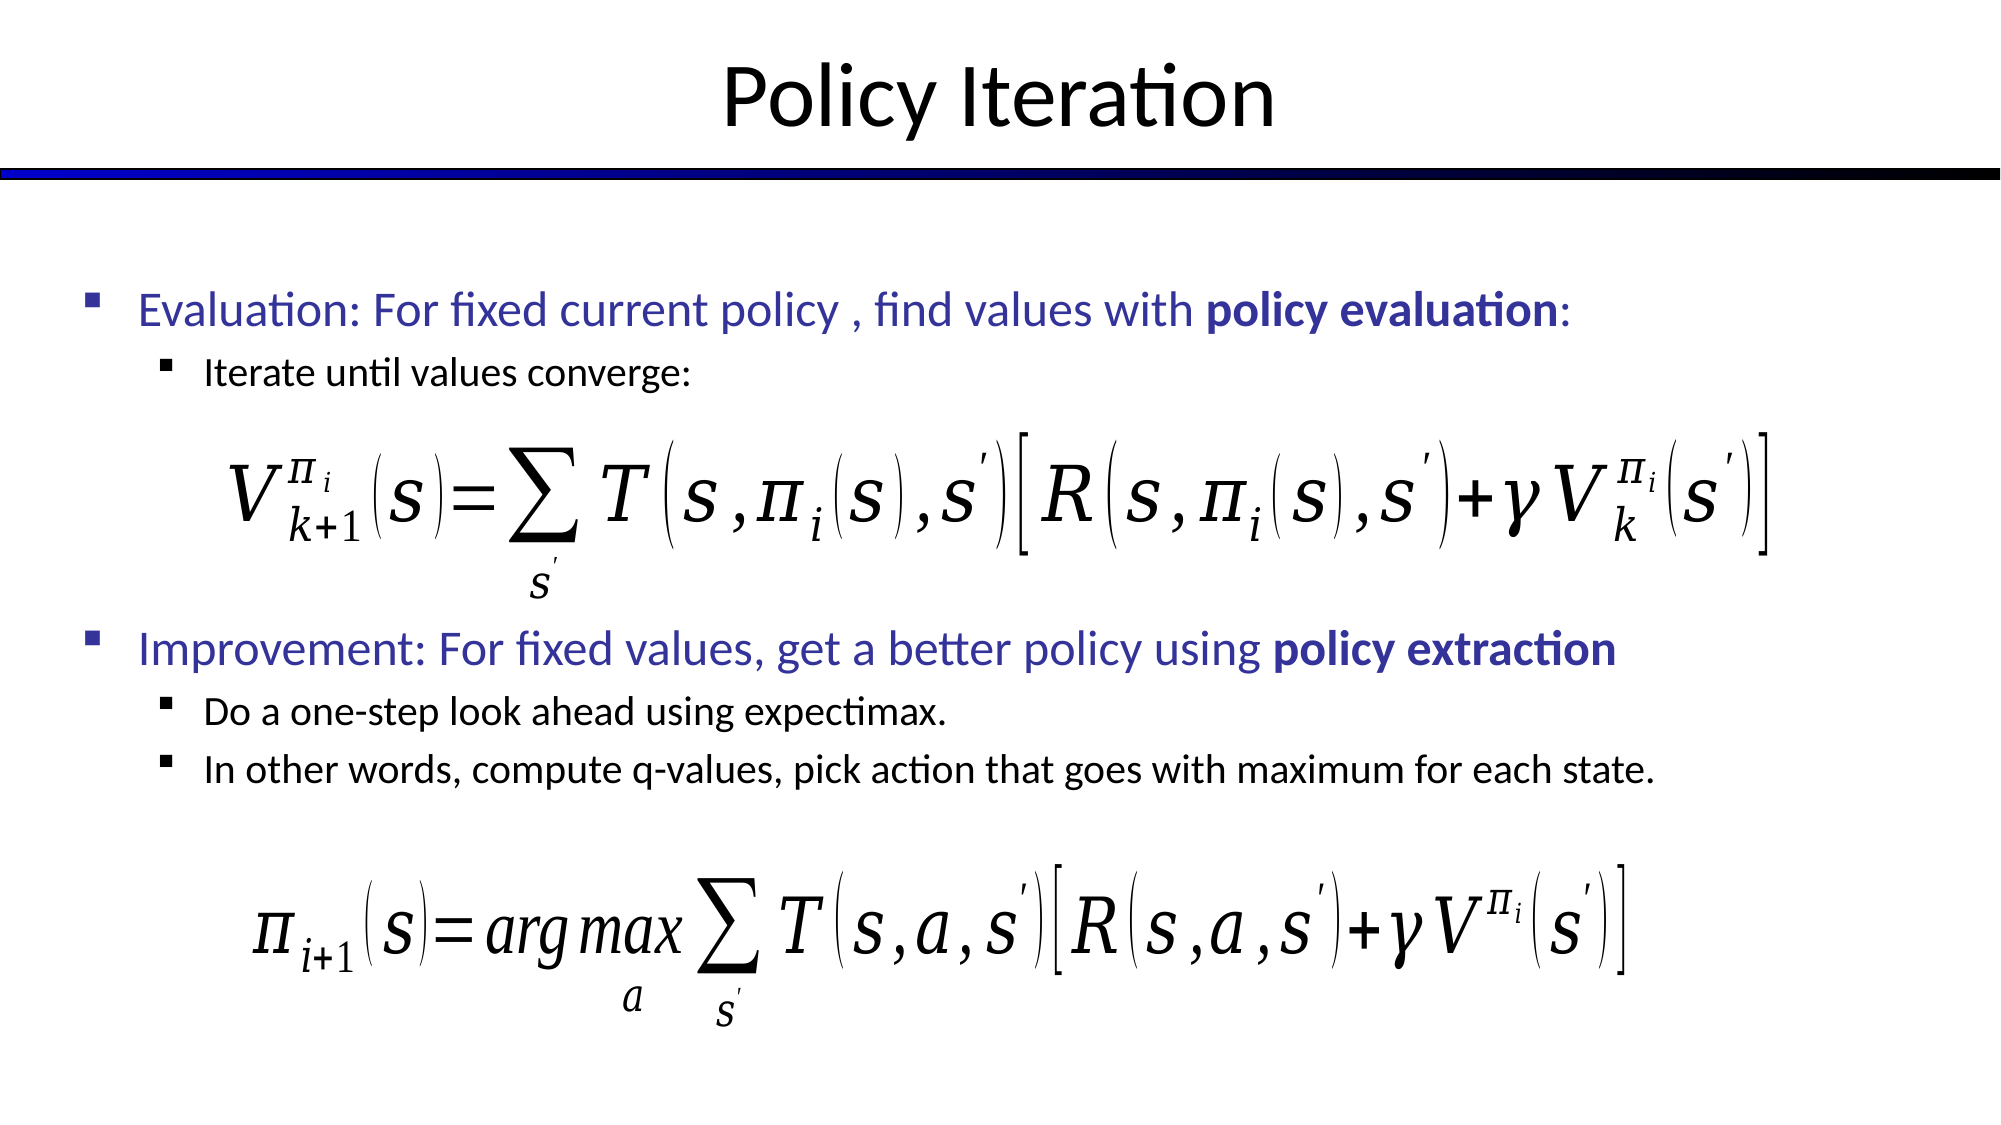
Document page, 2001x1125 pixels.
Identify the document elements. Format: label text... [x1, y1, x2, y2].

title Policy Iteration [0, 0, 2000, 184]
